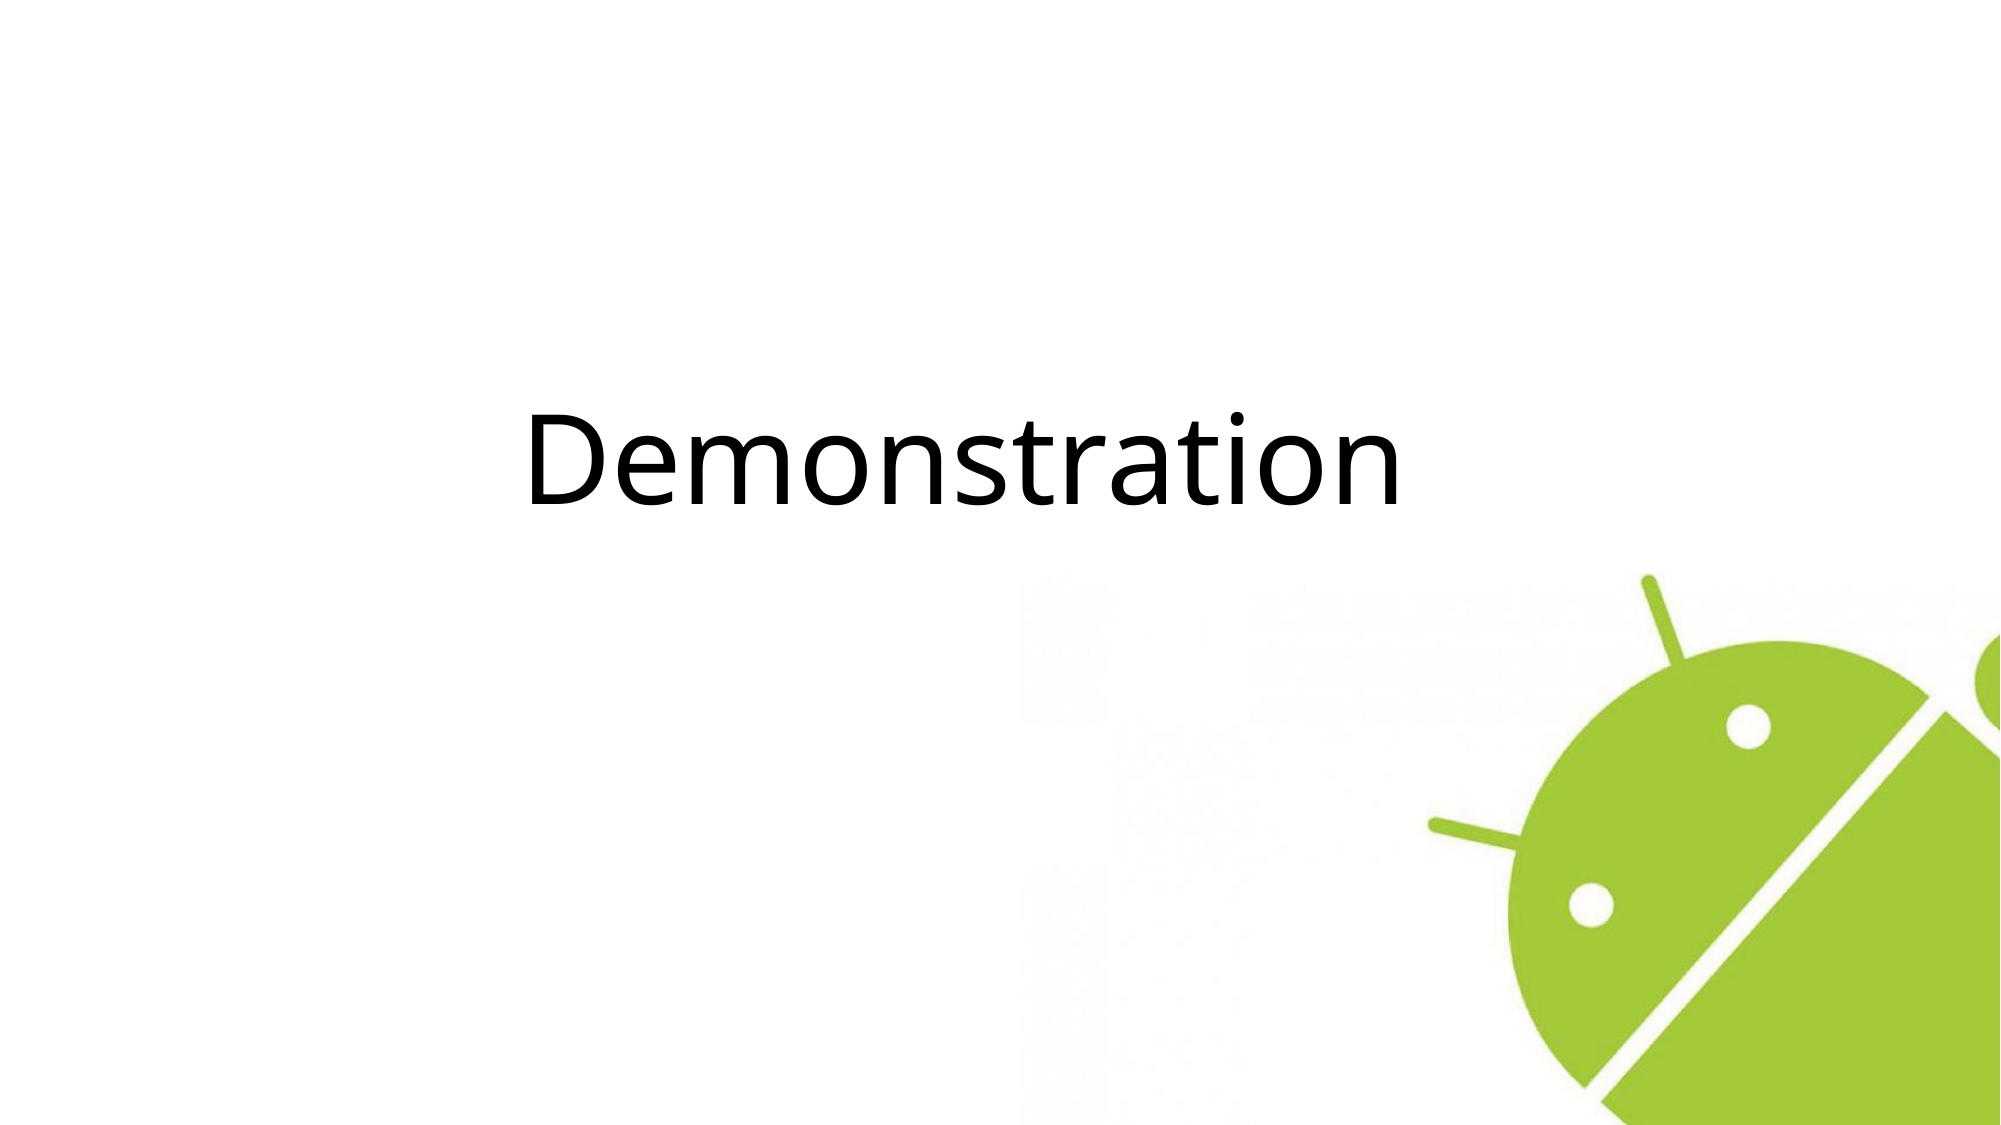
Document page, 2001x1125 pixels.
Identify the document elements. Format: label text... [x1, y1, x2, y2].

picture [1019, 573, 2000, 1125]
text_box Demonstration [505, 372, 1915, 537]
